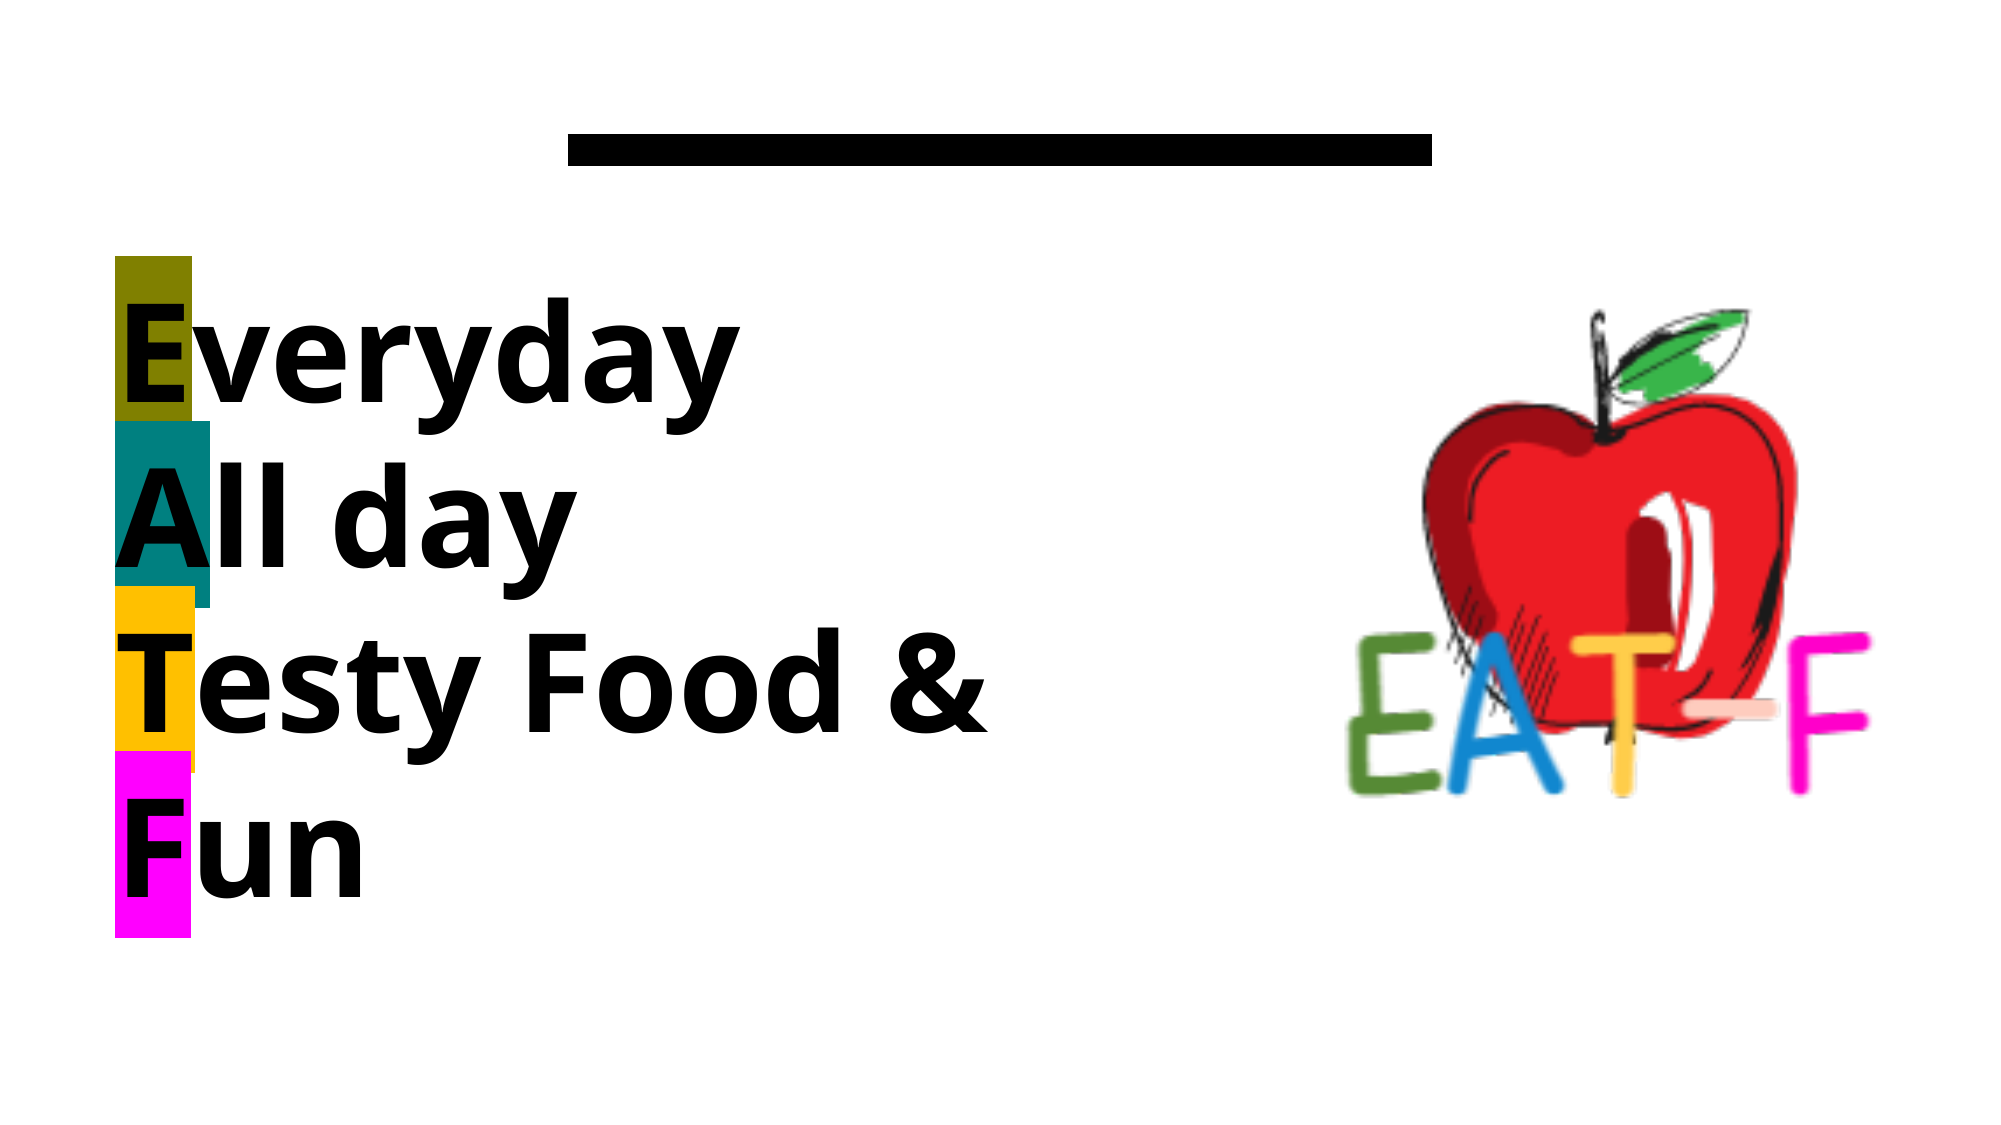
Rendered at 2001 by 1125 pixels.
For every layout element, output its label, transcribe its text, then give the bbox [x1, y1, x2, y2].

picture [1259, 223, 1960, 925]
text_box Everyday All day Testy Food & Fun [100, 257, 1540, 933]
